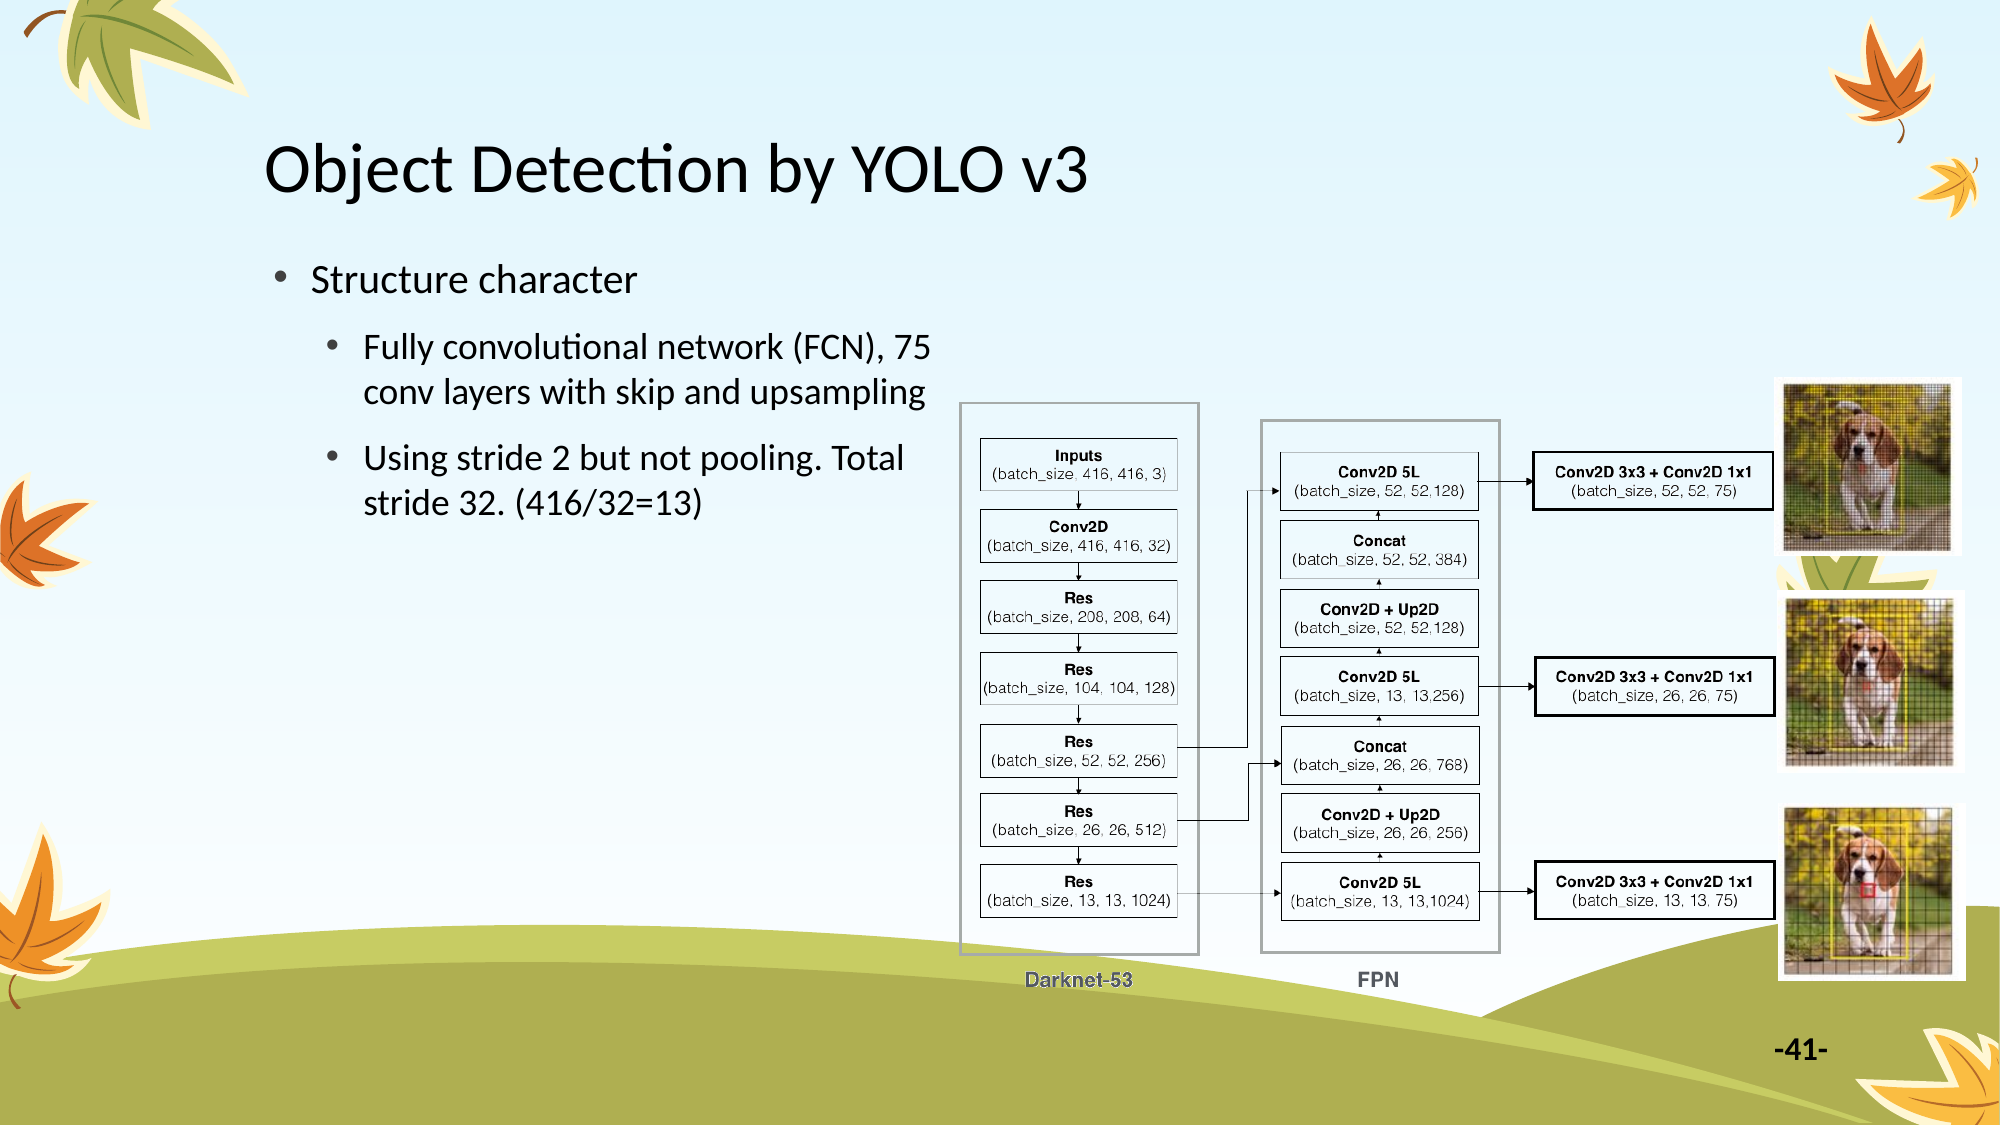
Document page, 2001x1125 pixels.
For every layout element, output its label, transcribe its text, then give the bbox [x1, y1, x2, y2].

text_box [937, 377, 1966, 1008]
list Structure character Fully convolutional network (FCN), 75 conv layers with skip and upsampling Using stride 2 but not pooling. Total stride 32. (416/32=13) [250, 243, 983, 925]
title Object Detection by YOLO v3 [249, 12, 1749, 216]
